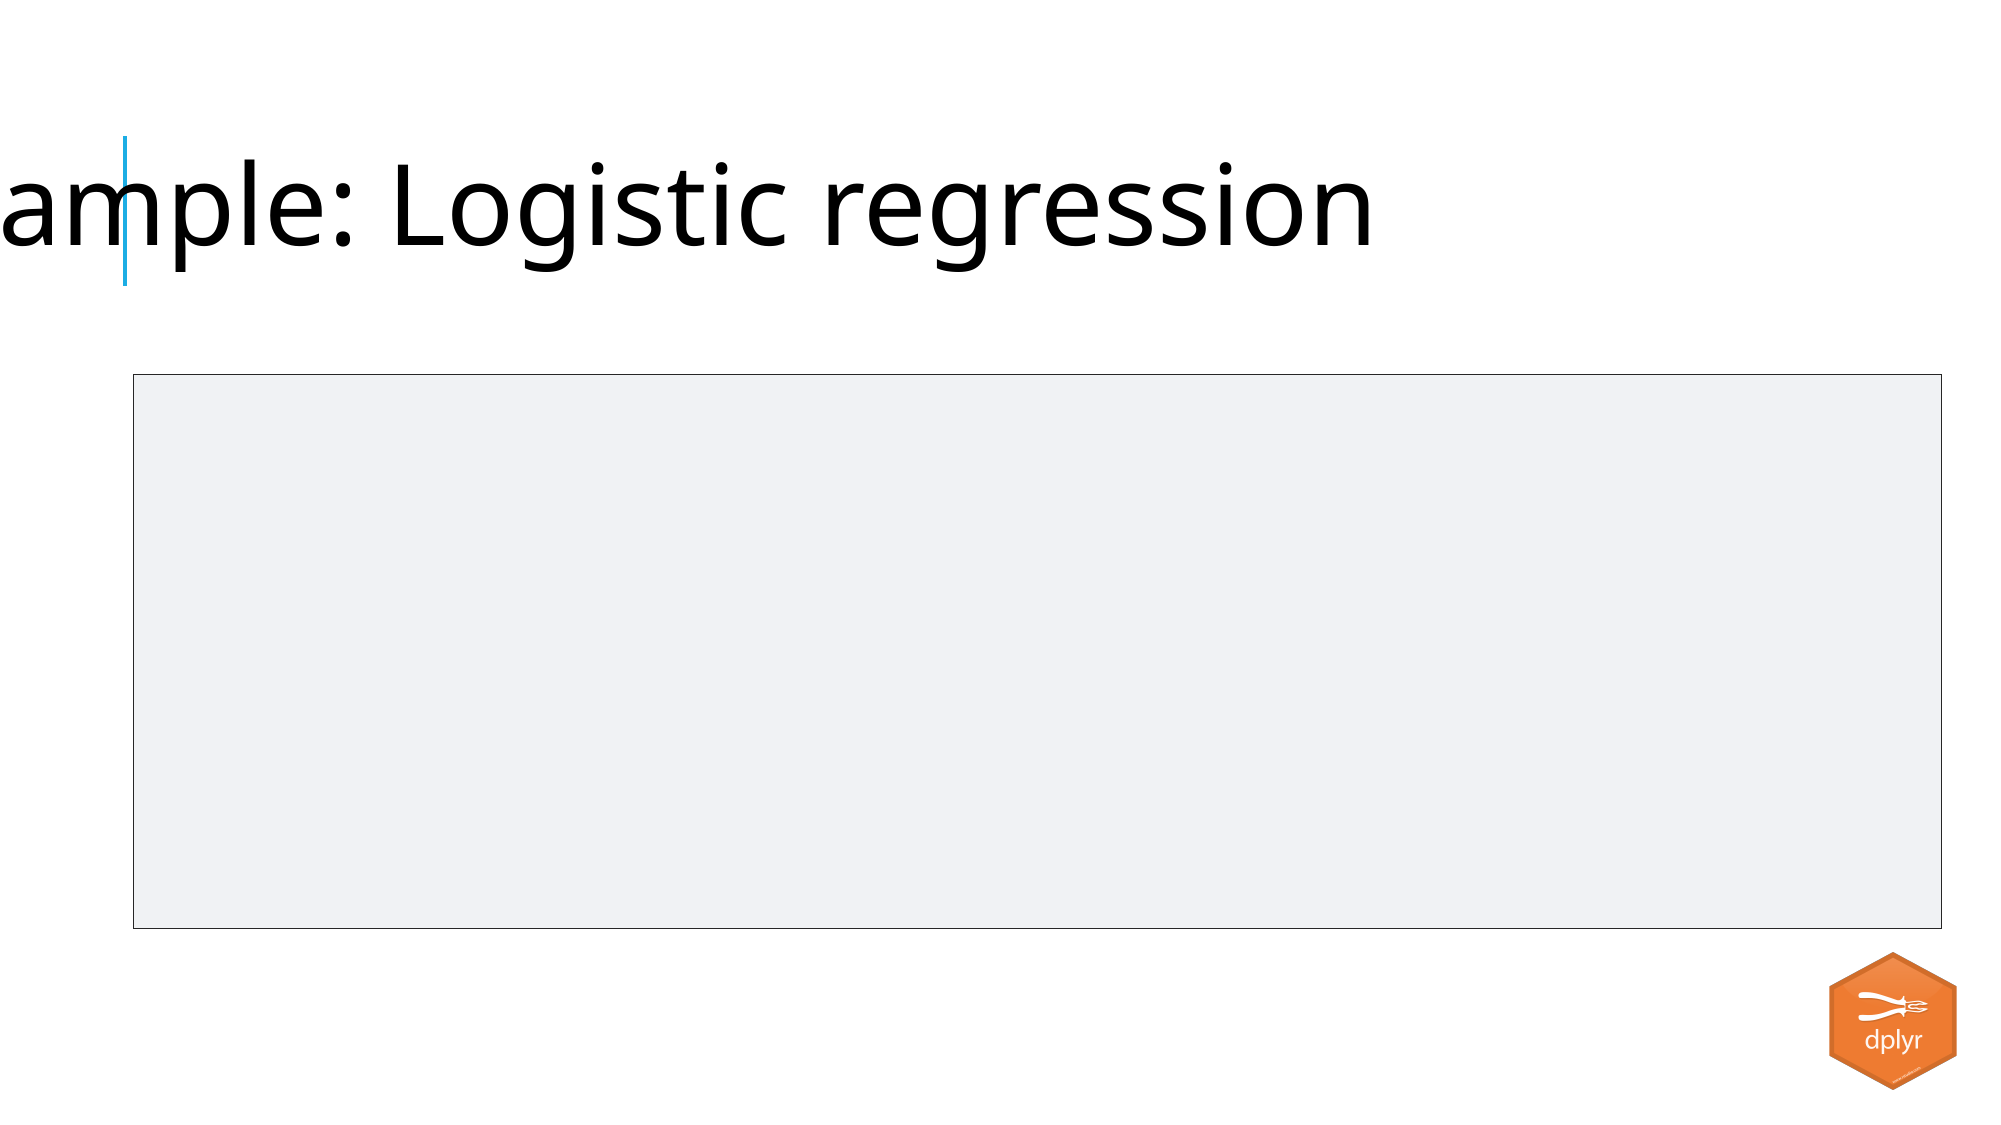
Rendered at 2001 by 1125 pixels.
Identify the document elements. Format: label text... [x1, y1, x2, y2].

text_box [133, 374, 1942, 929]
text_box [1829, 952, 1957, 1090]
text_box Example: Logistic regression [0, 125, 1394, 275]
